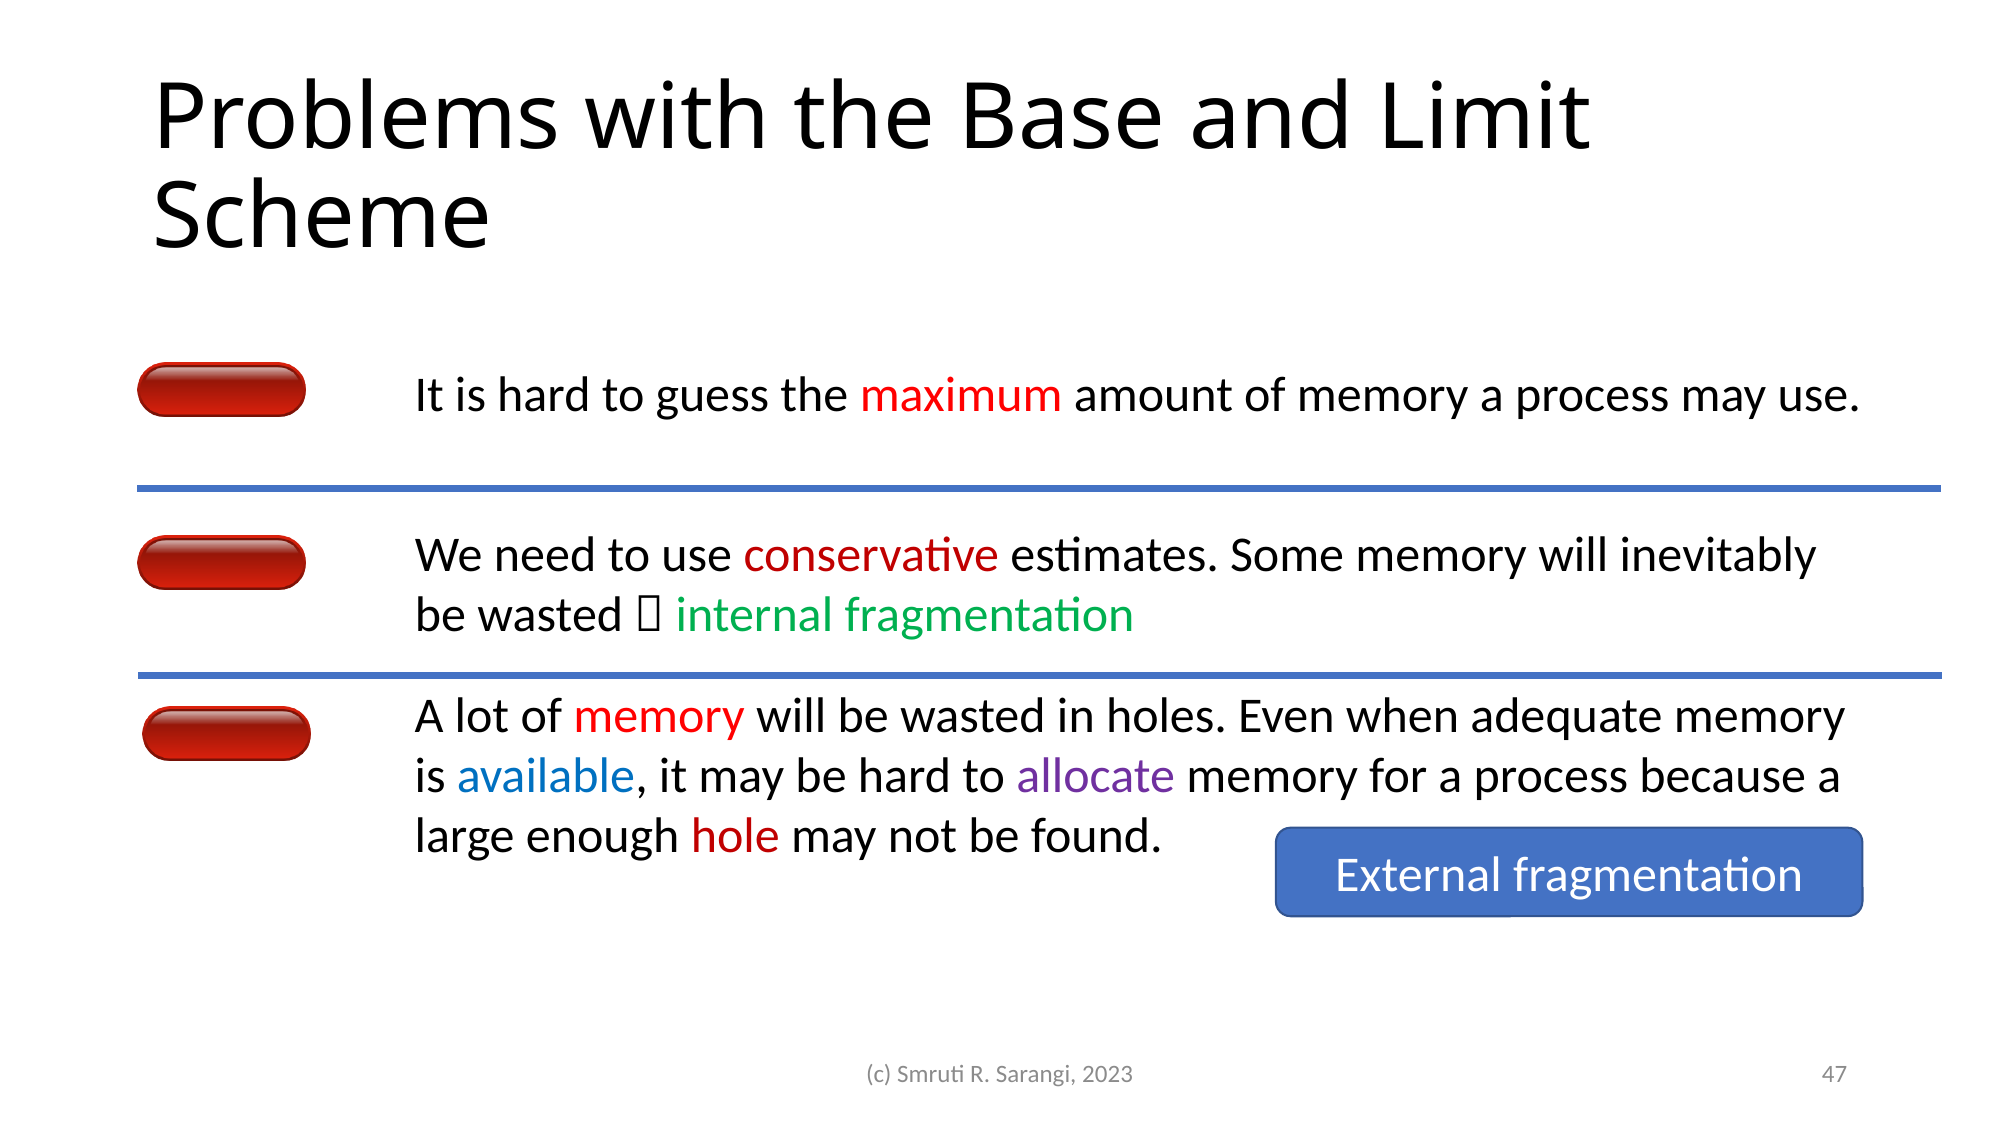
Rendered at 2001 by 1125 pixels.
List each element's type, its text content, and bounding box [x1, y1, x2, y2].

text_box External fragmentation [1274, 826, 1864, 918]
text_box A lot of memory will be wasted in holes. Even when adequate memory is available, it may be hard to allocate memory for a process because a large enough hole may not be found. [399, 679, 1862, 870]
title Problems with the Base and Limit Scheme [137, 59, 1863, 278]
picture [137, 362, 306, 417]
footer (c) Smruti R. Sarangi, 2023 [662, 1042, 1338, 1103]
slide_number 47 [1412, 1042, 1863, 1103]
picture [137, 535, 306, 590]
picture [142, 706, 311, 761]
text_box It is hard to guess the maximum amount of memory a process may use. [399, 353, 1877, 429]
text_box We need to use conservative estimates. Some memory will inevitably be wasted  internal fragmentation [400, 513, 1833, 649]
